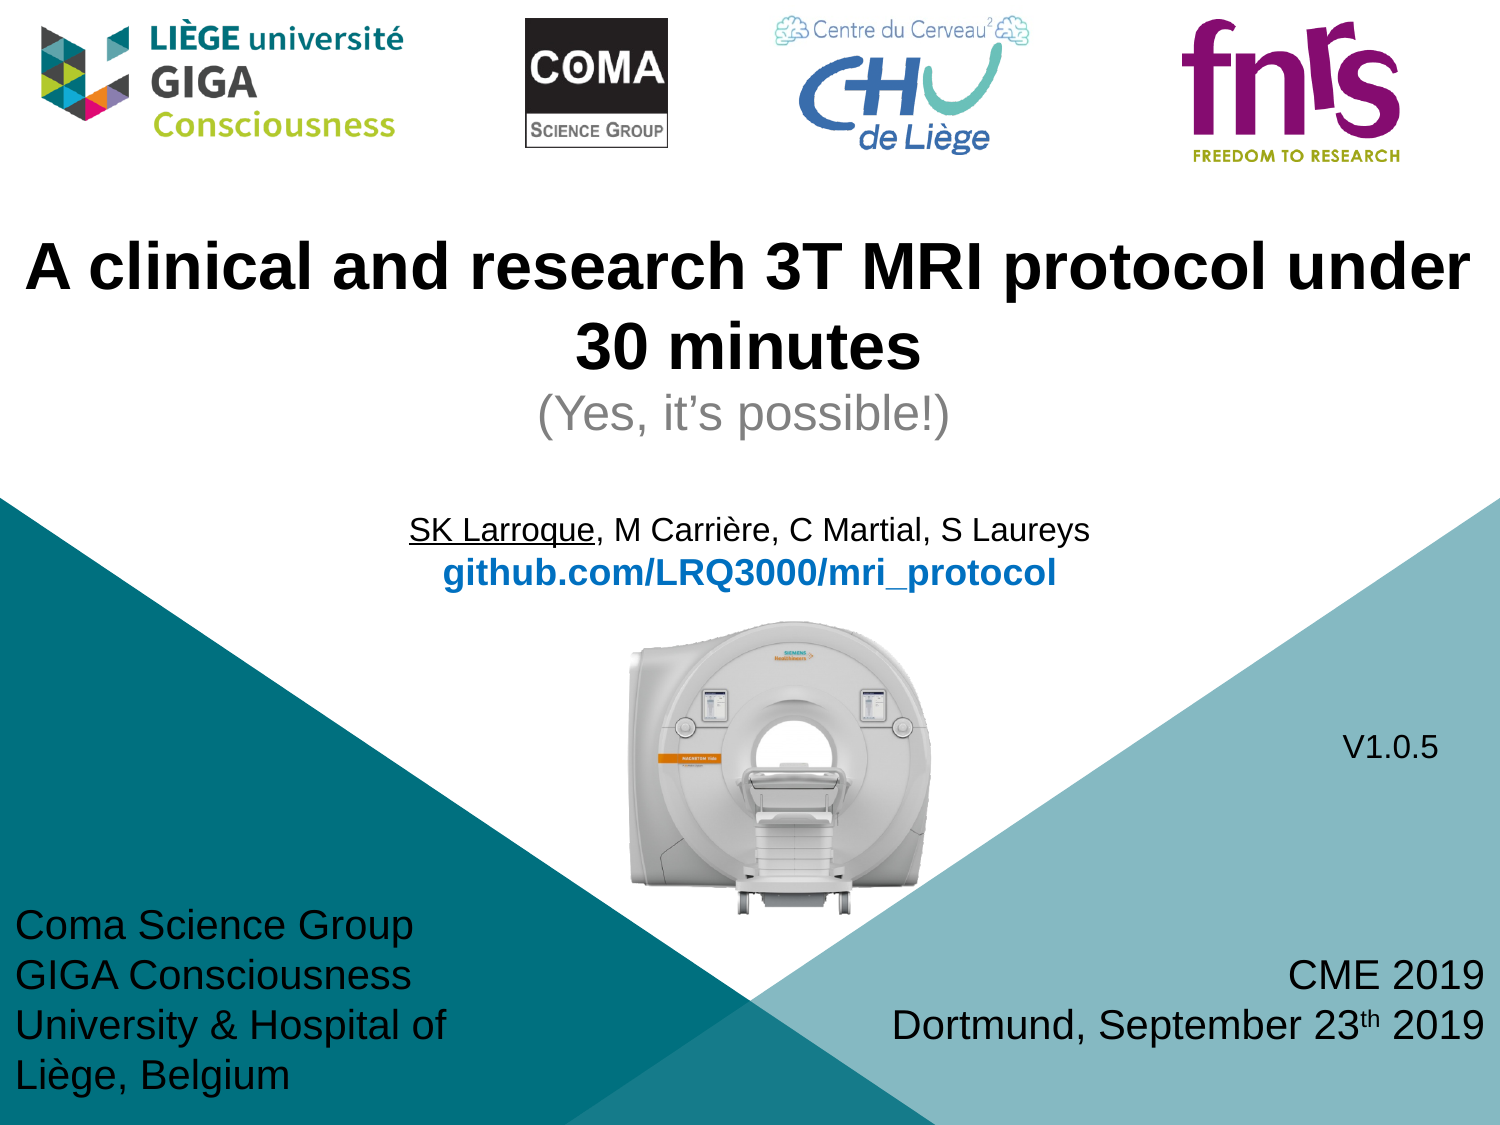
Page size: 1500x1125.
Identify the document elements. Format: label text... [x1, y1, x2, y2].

picture [41, 19, 433, 138]
text_box CME 2019 Dortmund, September 23th 2019 [808, 890, 1500, 1125]
text_box SK Larroque, M Carrière, C Martial, S Laureys github.com/LRQ3000/mri_protocol [214, 500, 1285, 601]
picture [525, 18, 668, 148]
text_box Coma Science Group GIGA Consciousness University & Hospital of Liège, Belgium [0, 890, 569, 1125]
picture [607, 607, 948, 927]
picture [769, 5, 1034, 155]
text_box A clinical and research 3T MRI protocol under 30 minutes [0, 215, 1500, 494]
text_box (Yes, it’s possible!) [88, 373, 1400, 449]
text_box V1.0.5 [1281, 717, 1500, 774]
picture [1182, 19, 1400, 162]
